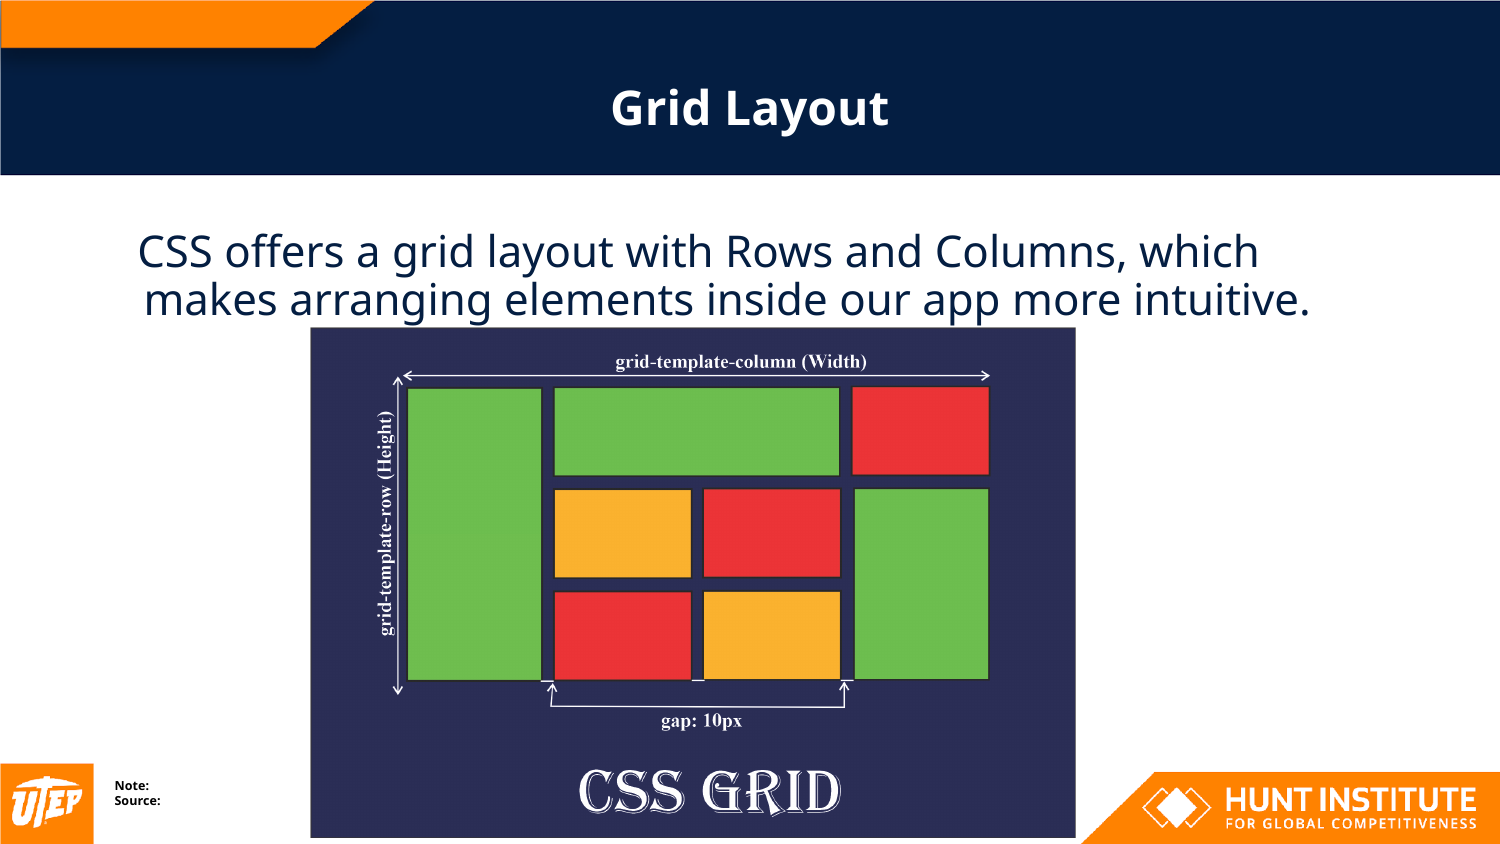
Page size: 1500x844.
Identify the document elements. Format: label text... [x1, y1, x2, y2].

picture [0, 0, 1500, 844]
list CSS offers a grid layout with Rows and Columns, which makes arranging elements inside our app more intuitive. [103, 224, 1397, 760]
text_box Note: Source: [103, 772, 308, 844]
title Grid Layout [68, 28, 1432, 192]
